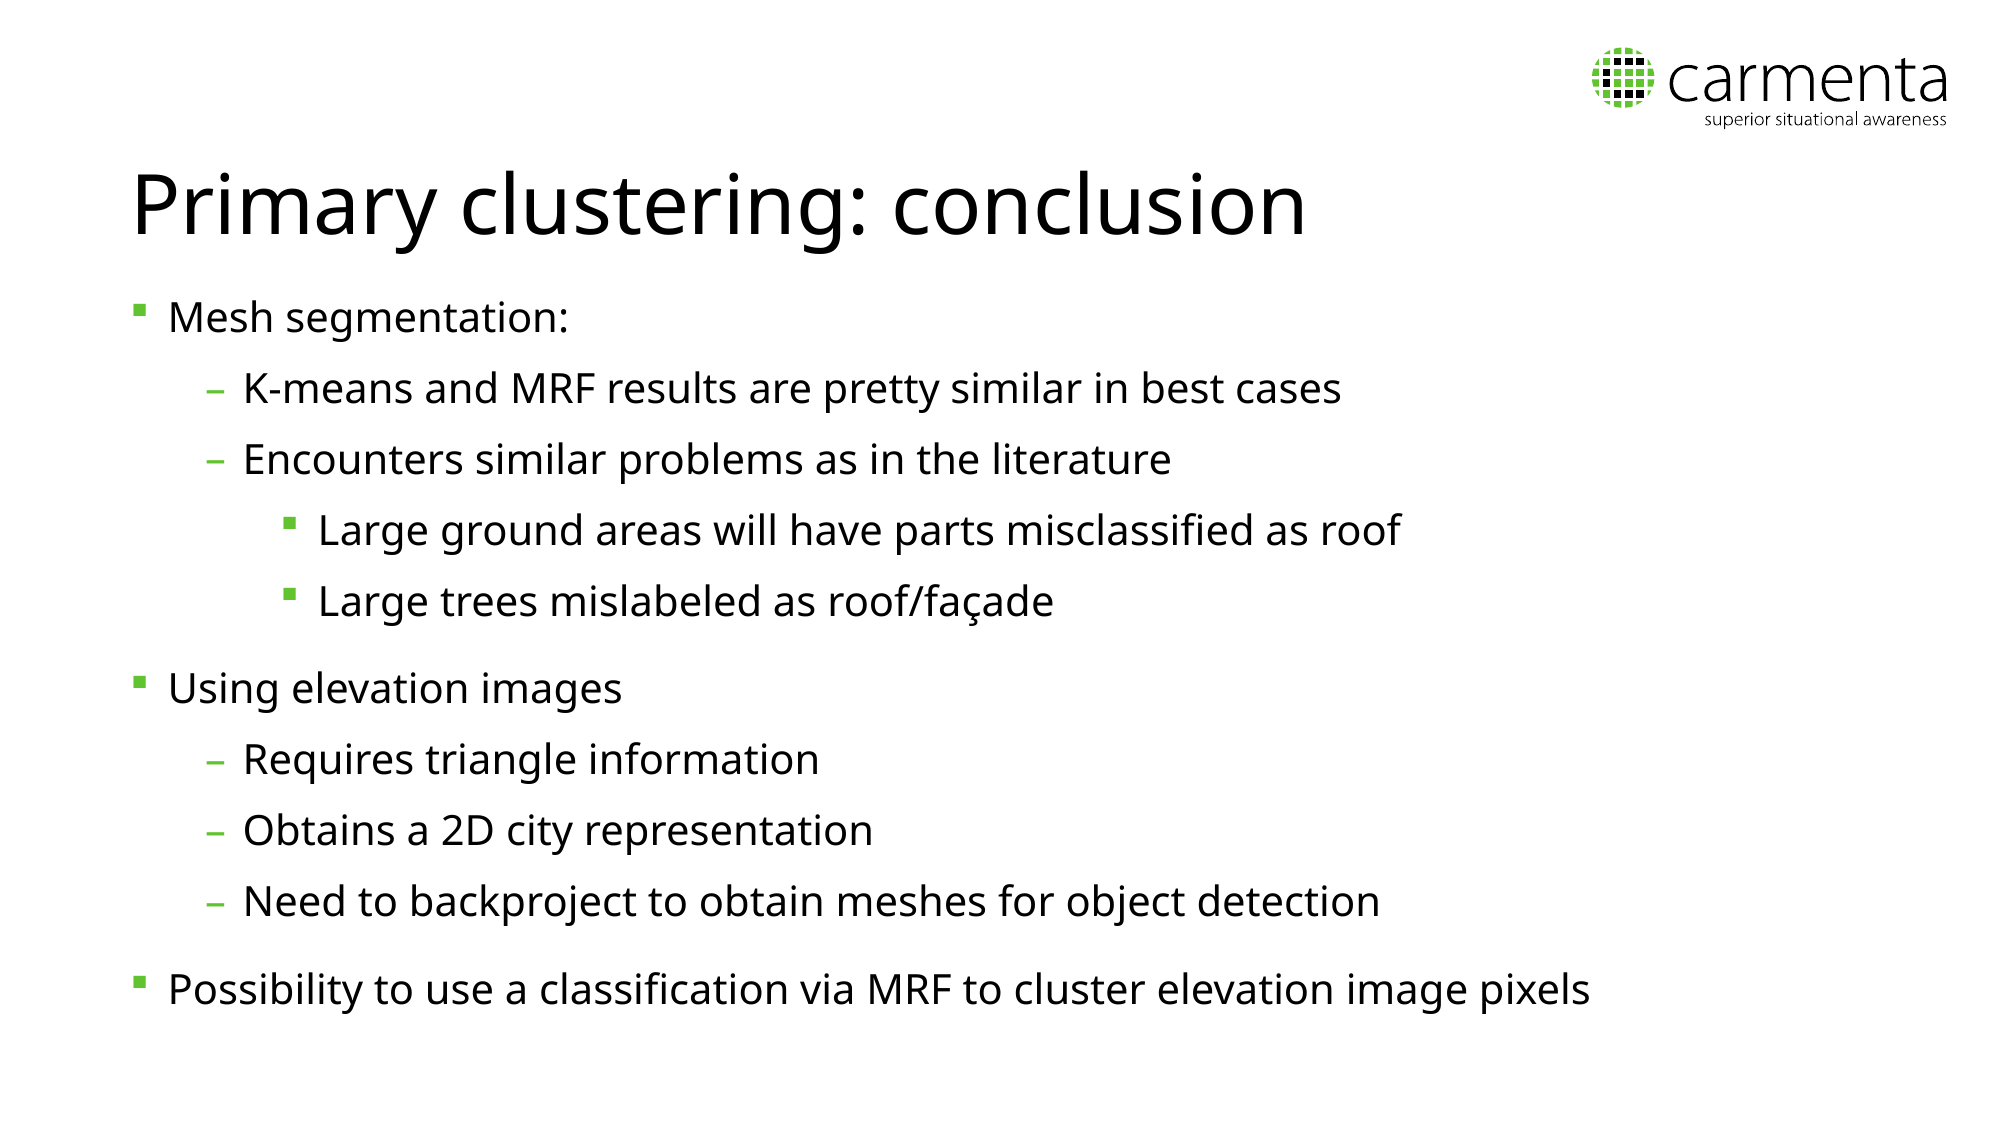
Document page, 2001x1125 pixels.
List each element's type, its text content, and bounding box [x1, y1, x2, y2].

list Mesh segmentation: K-means and MRF results are pretty similar in best cases Encounters similar problems as in the literature Large ground areas will have parts misclassified as roof Large trees mislabeled as roof/façade Using elevation images Requires triangle information Obtains a 2D city representation Need to backproject to obtain meshes for object detection Possibility to use a classification via MRF to cluster elevation image pixels [130, 290, 1870, 1018]
title Primary clustering: conclusion [130, 143, 1870, 274]
